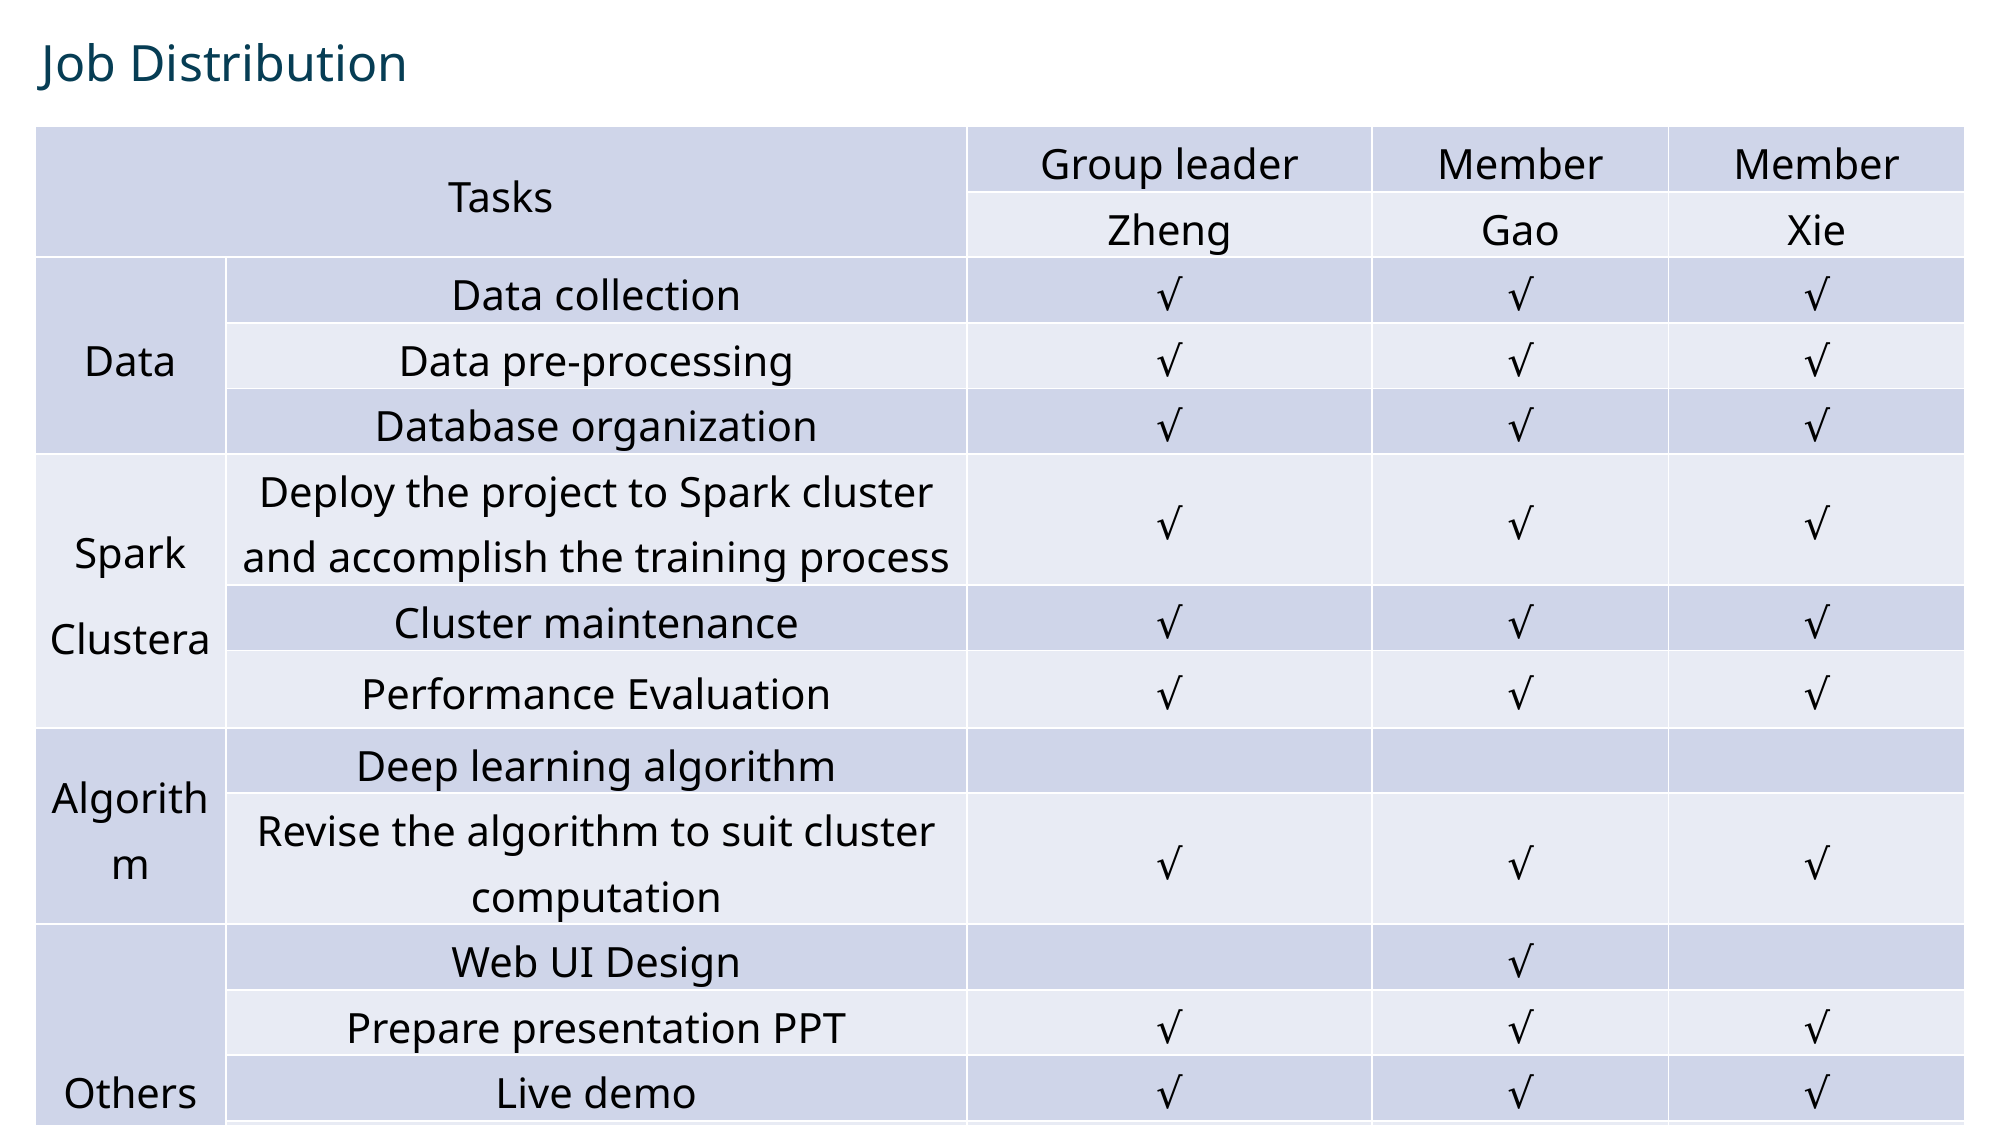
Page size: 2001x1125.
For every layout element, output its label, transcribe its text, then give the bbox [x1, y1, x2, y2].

table_cell √ [1669, 1056, 1964, 1120]
table_header Member [1669, 127, 1964, 191]
table_cell √ [968, 258, 1371, 322]
table_cell √ [1373, 258, 1668, 322]
table_cell [1669, 925, 1964, 989]
table_header Member [1373, 127, 1668, 191]
table_cell √ [968, 455, 1371, 584]
table_cell Prepare presentation PPT [227, 991, 966, 1054]
table_cell Deep learning algorithm [227, 729, 966, 792]
text_box Job Distribution [41, 16, 409, 100]
table_cell [968, 729, 1371, 792]
table_cell √ [968, 651, 1371, 727]
table_cell √ [1373, 1056, 1668, 1120]
table_cell √ [1373, 324, 1668, 388]
table_cell Data pre-processing [227, 324, 966, 388]
table_cell Data [36, 258, 225, 453]
table_cell √ [968, 324, 1371, 388]
table_cell √ [968, 586, 1371, 650]
table_cell Spark Clustera [36, 455, 225, 727]
table_cell Deploy the project to Spark cluster and accomplish the training process [227, 455, 966, 584]
table_cell √ [1373, 925, 1668, 989]
table_cell √ [1669, 455, 1964, 584]
table_cell √ [1669, 389, 1964, 453]
table_cell [968, 925, 1371, 989]
table_cell √ [1373, 455, 1668, 584]
table_cell Web UI Design [227, 925, 966, 989]
table_cell Zheng [968, 193, 1371, 256]
table_cell Cluster maintenance [227, 586, 966, 650]
table_cell [1373, 729, 1668, 792]
table_cell √ [968, 991, 1371, 1054]
table_cell √ [1669, 794, 1964, 923]
table_cell √ [1373, 794, 1668, 923]
table_cell √ [1669, 258, 1964, 322]
table_cell √ [1669, 586, 1964, 650]
table_cell √ [1373, 991, 1668, 1054]
table_cell Data collection [227, 258, 966, 322]
table_cell Algorithm [36, 729, 225, 923]
table_cell Gao [1373, 193, 1668, 256]
table_cell Others [36, 925, 225, 1125]
table_cell √ [1373, 651, 1668, 727]
table_cell √ [1373, 389, 1668, 453]
table_cell Performance Evaluation [227, 651, 966, 727]
table_header Tasks [36, 127, 966, 256]
table_cell √ [968, 794, 1371, 923]
table_header Group leader [968, 127, 1371, 191]
table_cell Revise the algorithm to suit cluster computation [227, 794, 966, 923]
table_cell √ [1669, 991, 1964, 1054]
table_cell Live demo [227, 1056, 966, 1120]
table_cell √ [968, 1056, 1371, 1120]
table_cell Xie [1669, 193, 1964, 256]
table_cell √ [1669, 324, 1964, 388]
table_cell √ [1373, 586, 1668, 650]
table_cell √ [968, 389, 1371, 453]
table_cell √ [1669, 651, 1964, 727]
table_cell [1669, 729, 1964, 792]
table_cell Database organization [227, 389, 966, 453]
